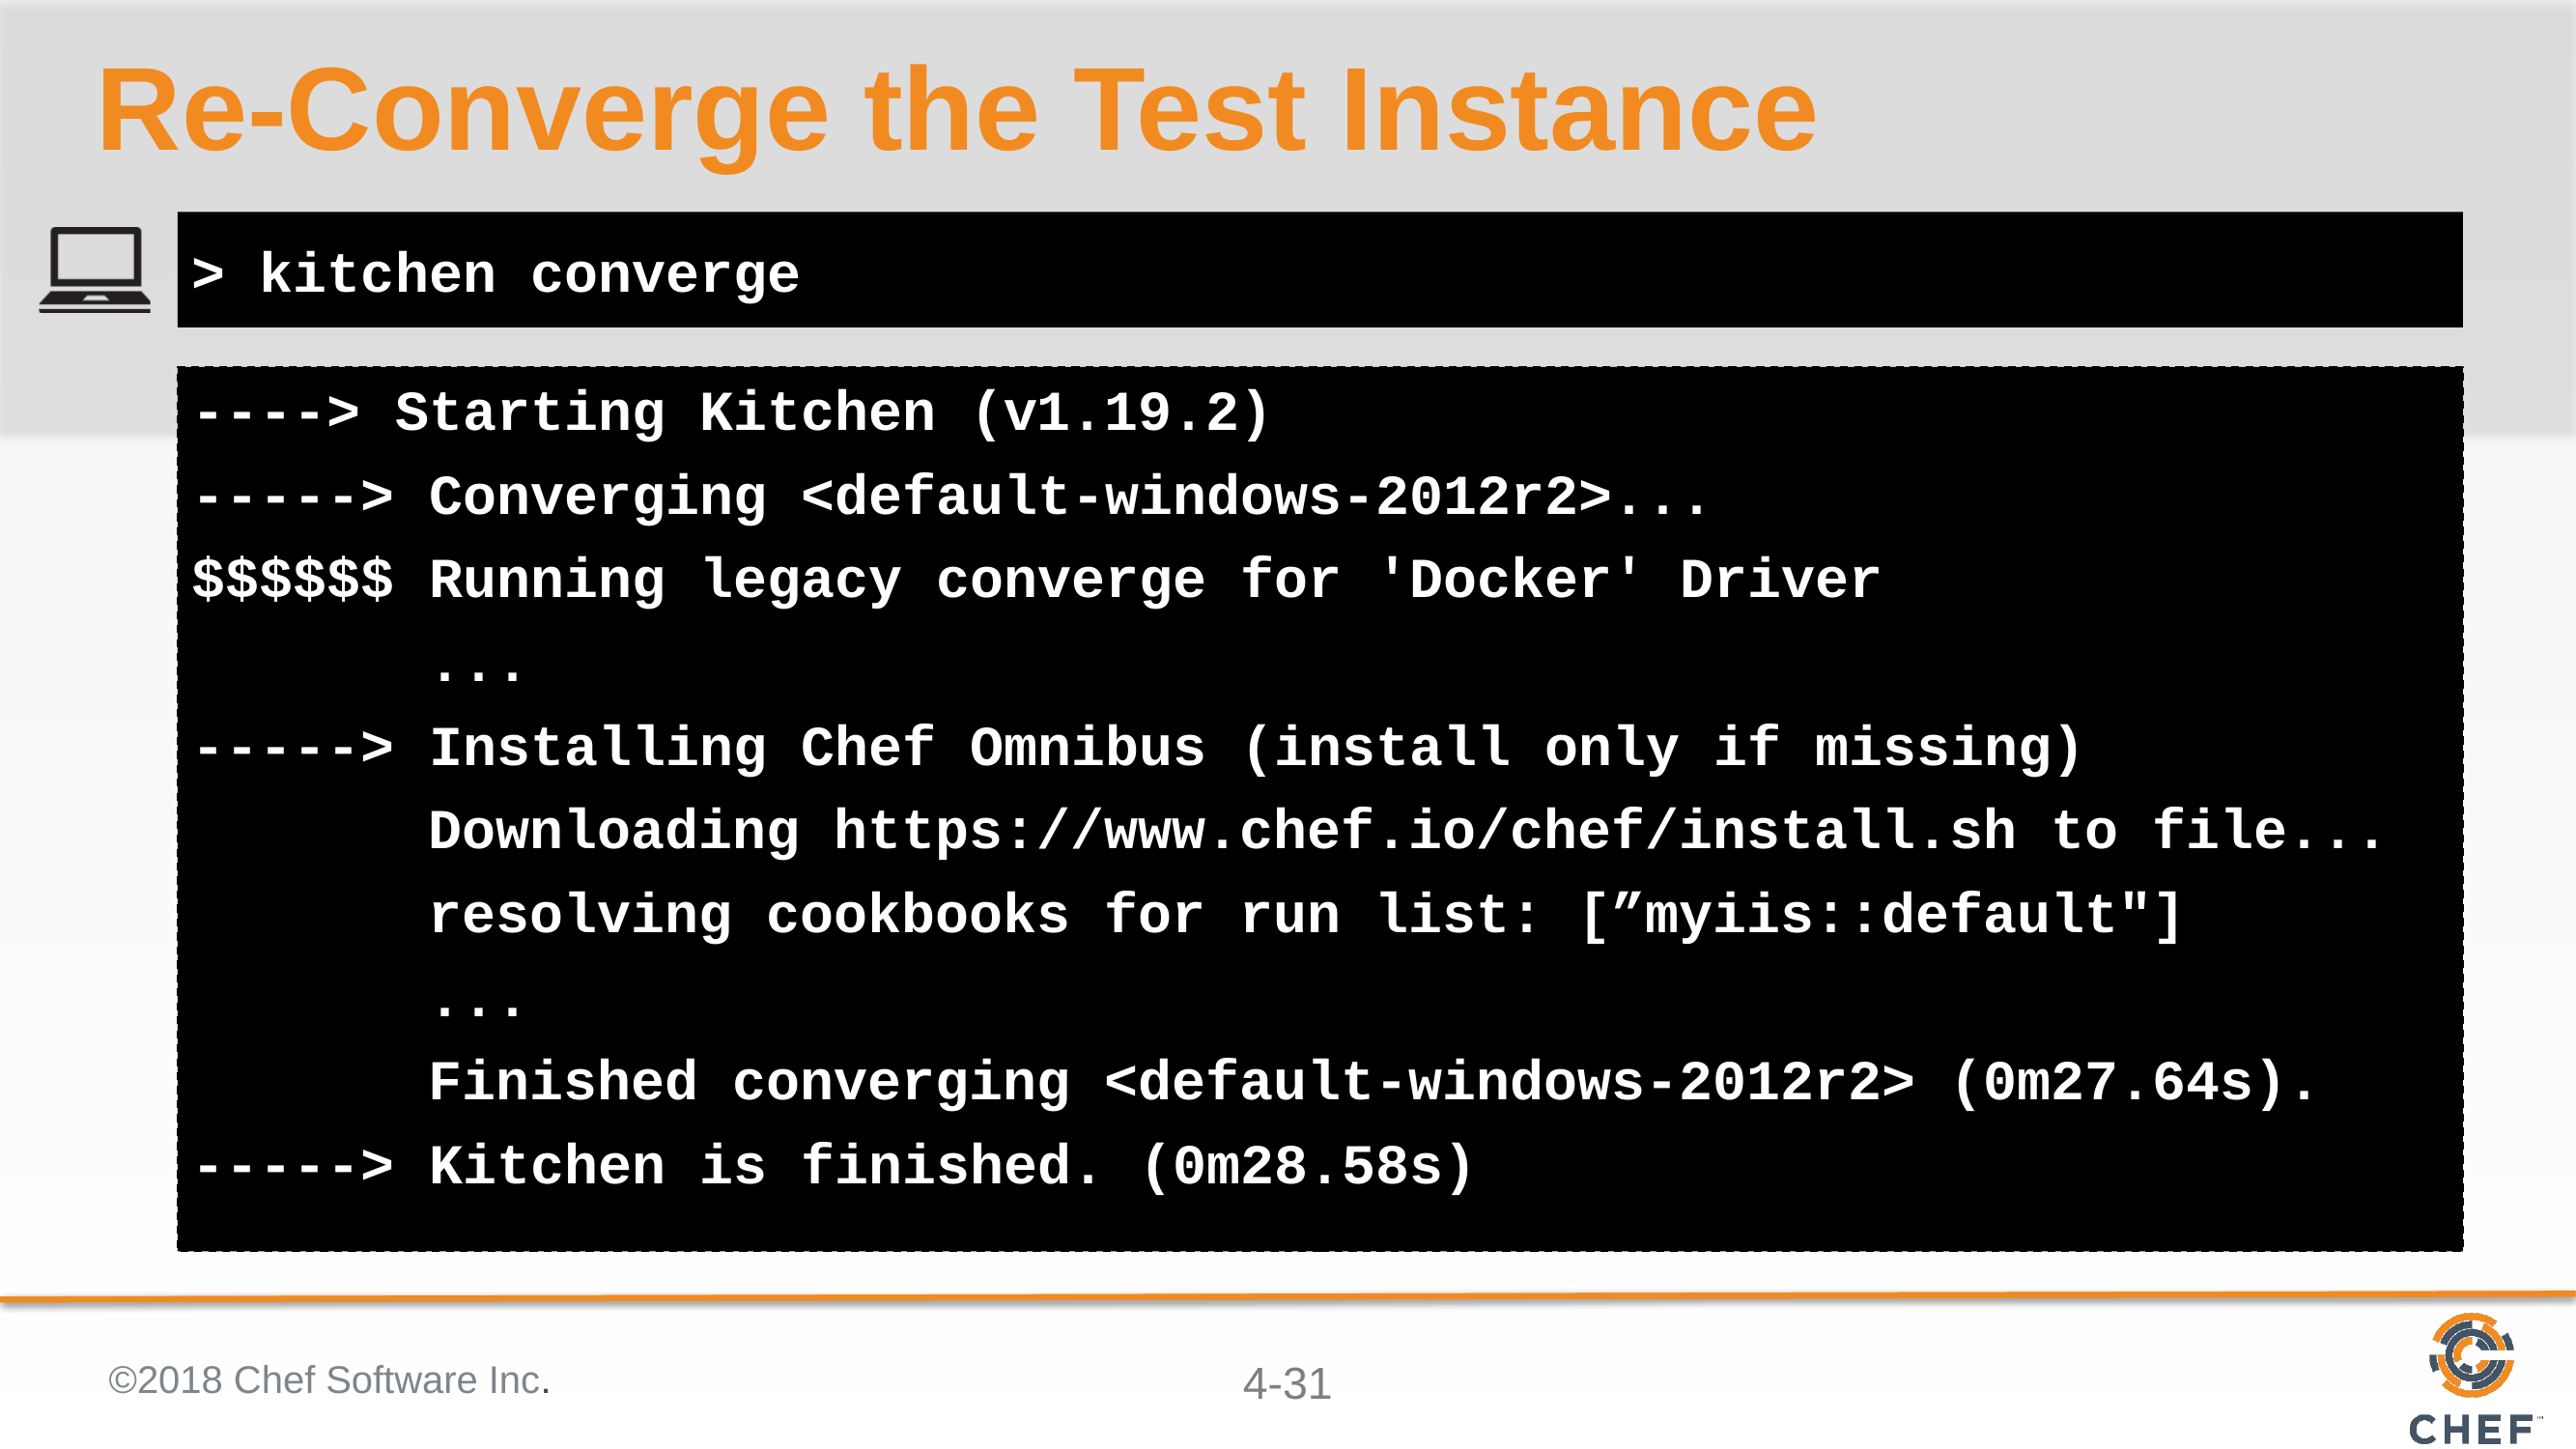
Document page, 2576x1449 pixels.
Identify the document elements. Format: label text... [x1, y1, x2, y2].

title Re-Converge the Test Instance [96, 48, 2463, 180]
picture [2399, 1297, 2551, 1449]
list > kitchen converge [177, 212, 2463, 327]
list ----> Starting Kitchen (v1.19.2) -----> Converging <default-windows-2012r2>... $$$$$$ Running legacy converge for 'Docker' Driver ... -----> Installing Chef Omnibus (install only if missing) Downloading https://www.chef.io/chef/install.sh to file... resolving cookbooks for run list: [”myiis::default"] ... Finished converging <default-windows-2012r2> (0m27.64s). -----> Kitchen is finished. (0m28.58s) [177, 366, 2464, 1252]
